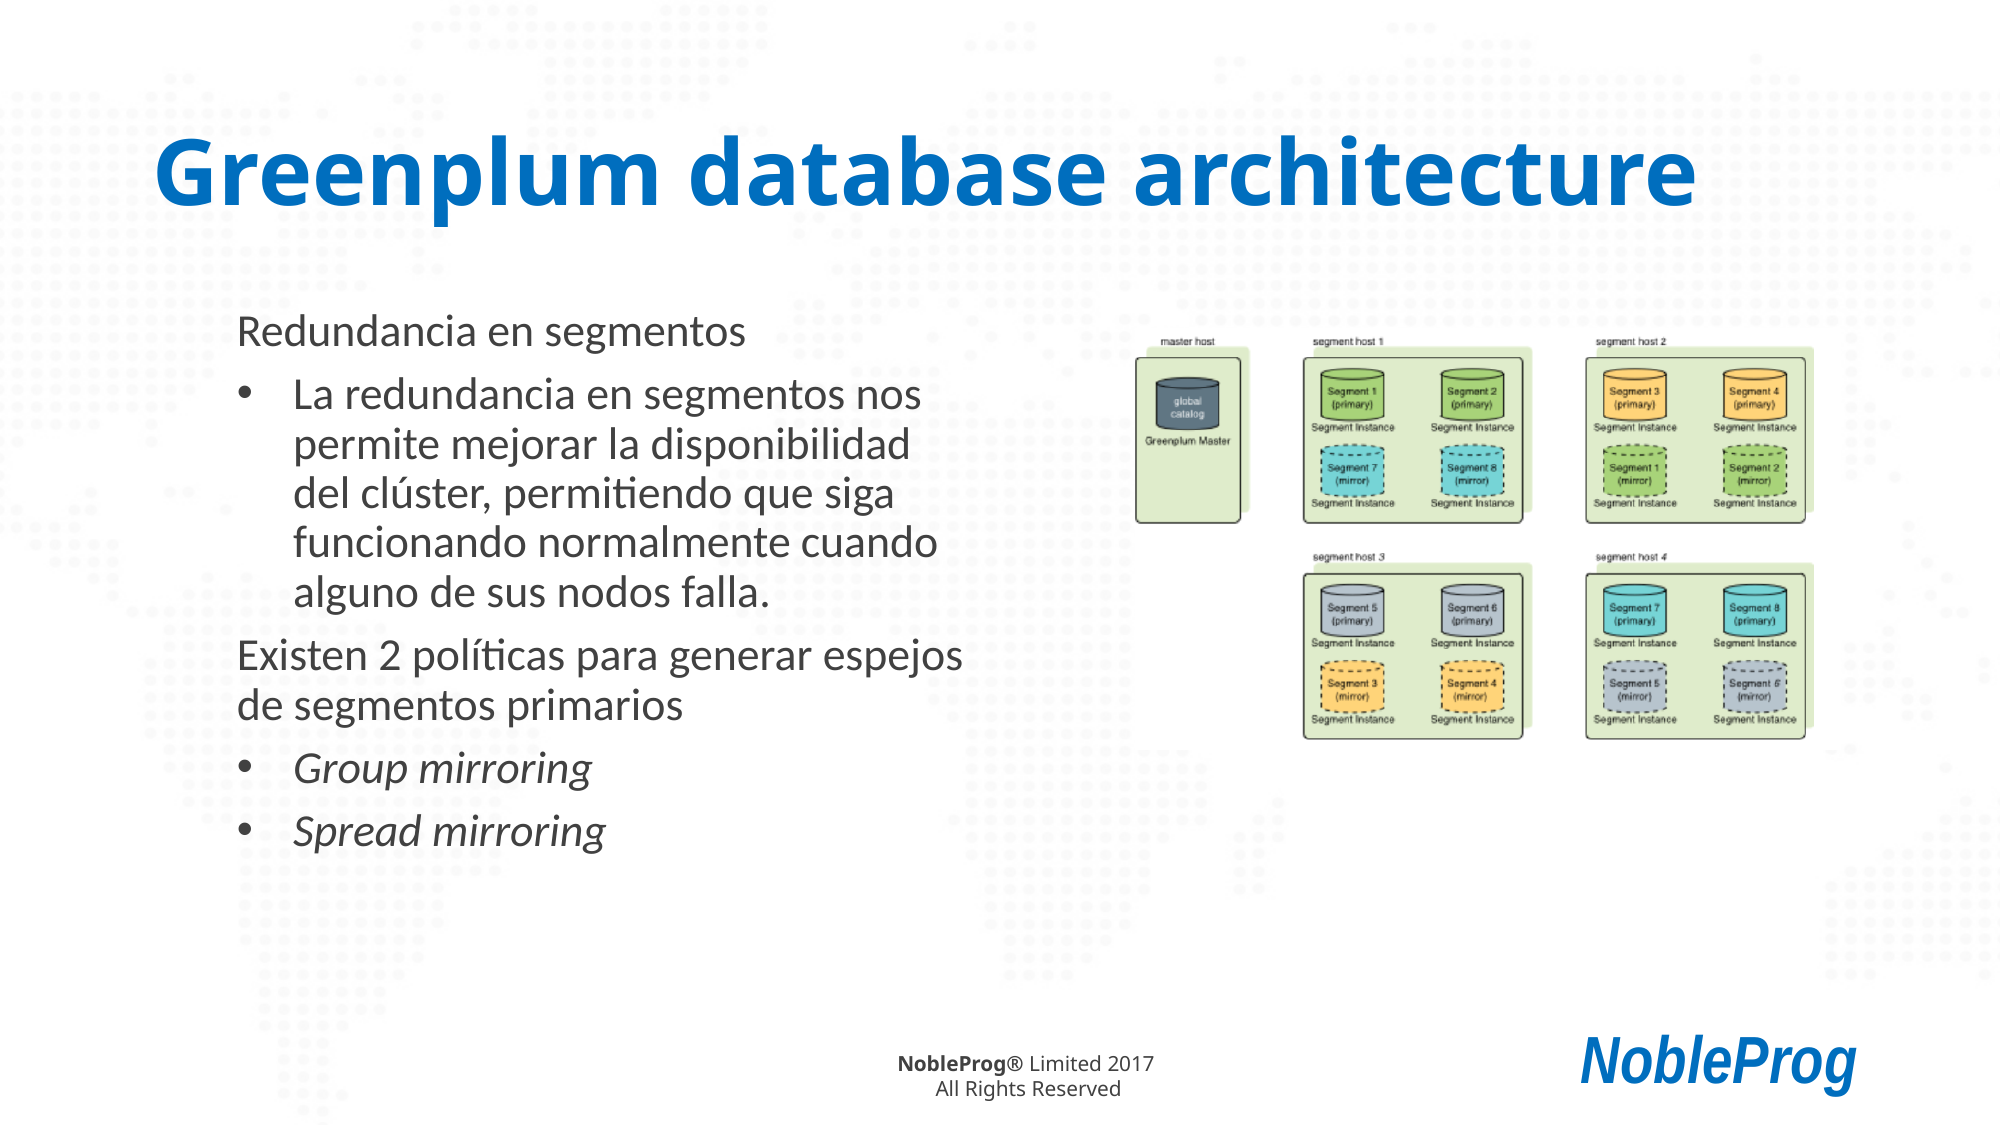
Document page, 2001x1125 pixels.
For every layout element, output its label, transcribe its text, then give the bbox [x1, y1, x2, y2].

text_box Redundancia en segmentos La redundancia en segmentos nos permite mejorar la disponibilidad del clúster, permitiendo que siga funcionando normalmente cuando alguno de sus nodos falla. Existen 2 políticas para generar espejos de segmentos primarios Group mirroring Spread mirroring [137, 299, 988, 1014]
title Greenplum database architecture [137, 59, 1863, 278]
picture [1135, 328, 1841, 750]
